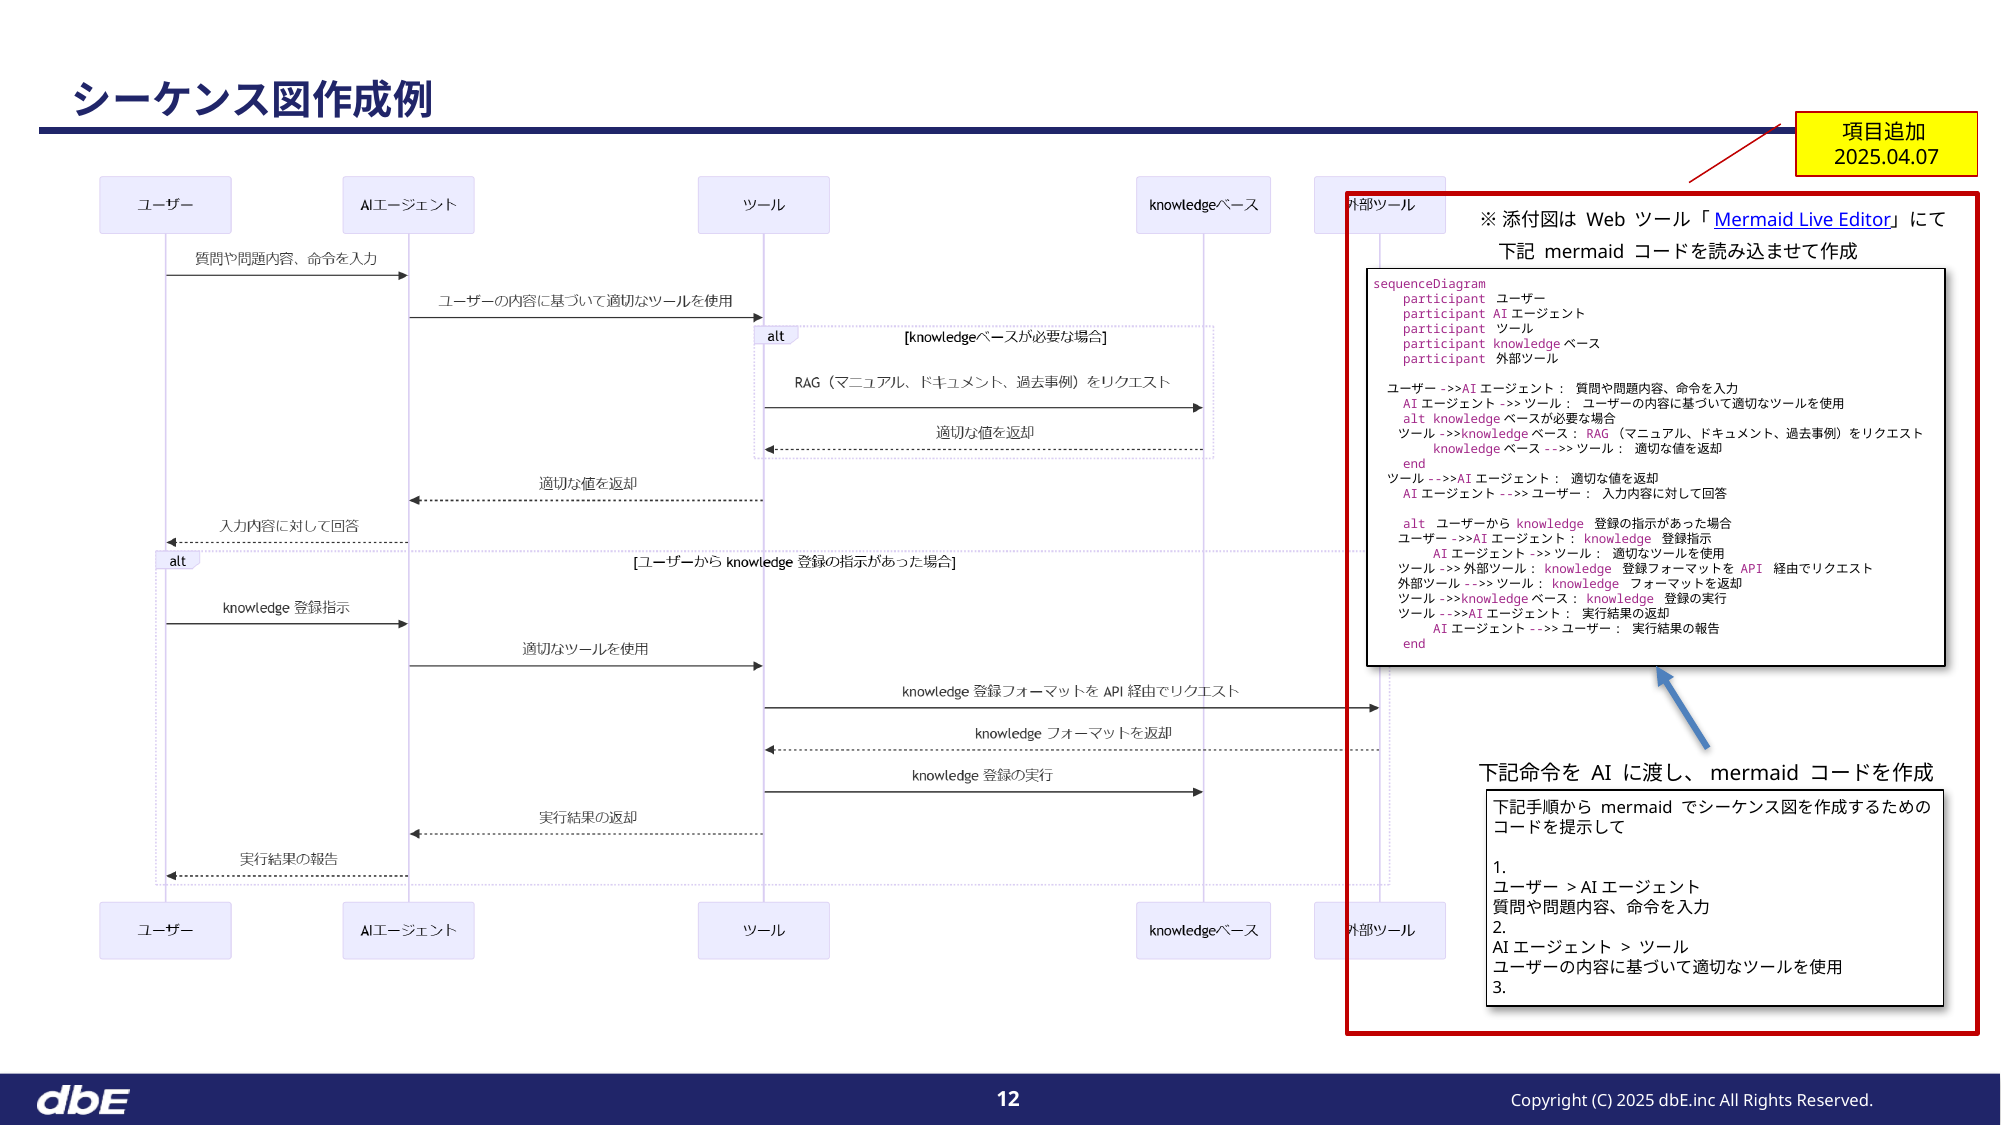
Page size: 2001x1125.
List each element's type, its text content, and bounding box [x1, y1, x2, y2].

footer Copyright (C) 2025 dbE.inc All Rights Reserved. [1385, 1069, 2000, 1125]
slide_number 12 [861, 1074, 1155, 1125]
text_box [1655, 665, 1708, 749]
picture [56, 147, 1489, 989]
picture [37, 1085, 130, 1115]
text_box 項目追加2025.04.07 [1794, 110, 1979, 178]
title シーケンス図作成例 [56, 66, 1946, 131]
text_box 項目追加2025.04.07 [1687, 122, 1782, 185]
text_box [1345, 191, 1979, 1036]
